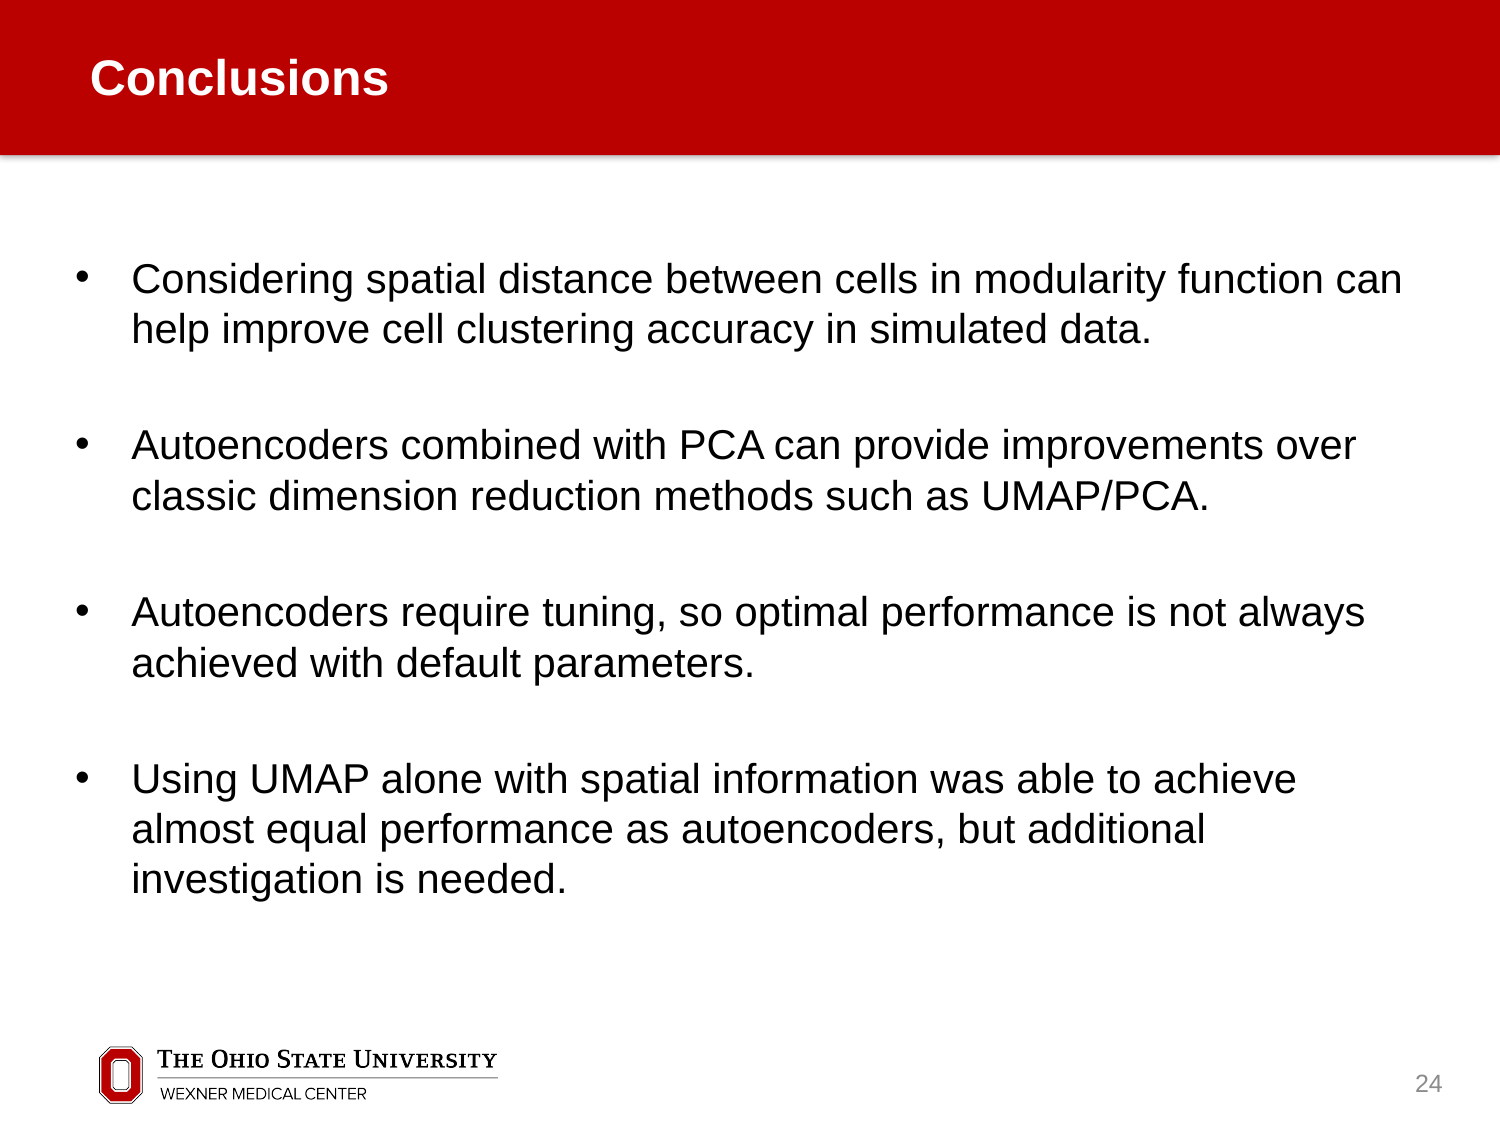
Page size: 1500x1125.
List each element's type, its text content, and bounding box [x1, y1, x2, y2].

text_box Considering spatial distance between cells in modularity function can help improve cell clustering accuracy in simulated data. Autoencoders combined with PCA can provide improvements over classic dimension reduction methods such as UMAP/PCA. Autoencoders require tuning, so optimal performance is not always achieved with default parameters. Using UMAP alone with spatial information was able to achieve almost equal performance as autoencoders, but additional investigation is needed. [75, 192, 1425, 1002]
text_box Conclusions [75, 37, 1425, 114]
text_box 24 [1400, 1045, 1472, 1105]
picture [99, 1025, 498, 1125]
